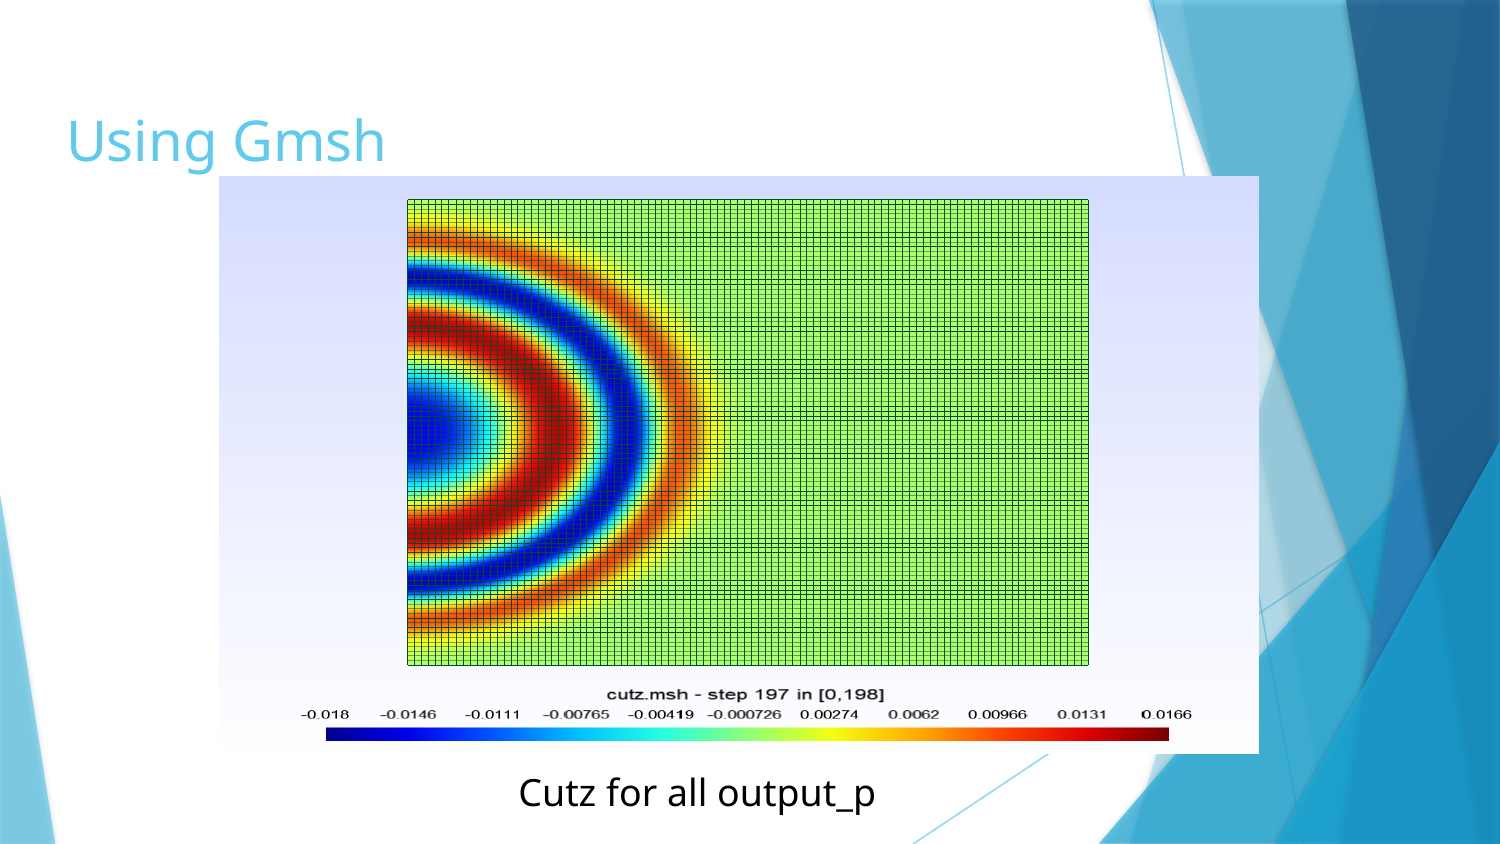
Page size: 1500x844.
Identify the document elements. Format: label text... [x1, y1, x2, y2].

title Using Gmsh [51, 51, 1449, 189]
picture [219, 175, 1260, 755]
text_box Cutz for all output_p [503, 761, 1312, 822]
